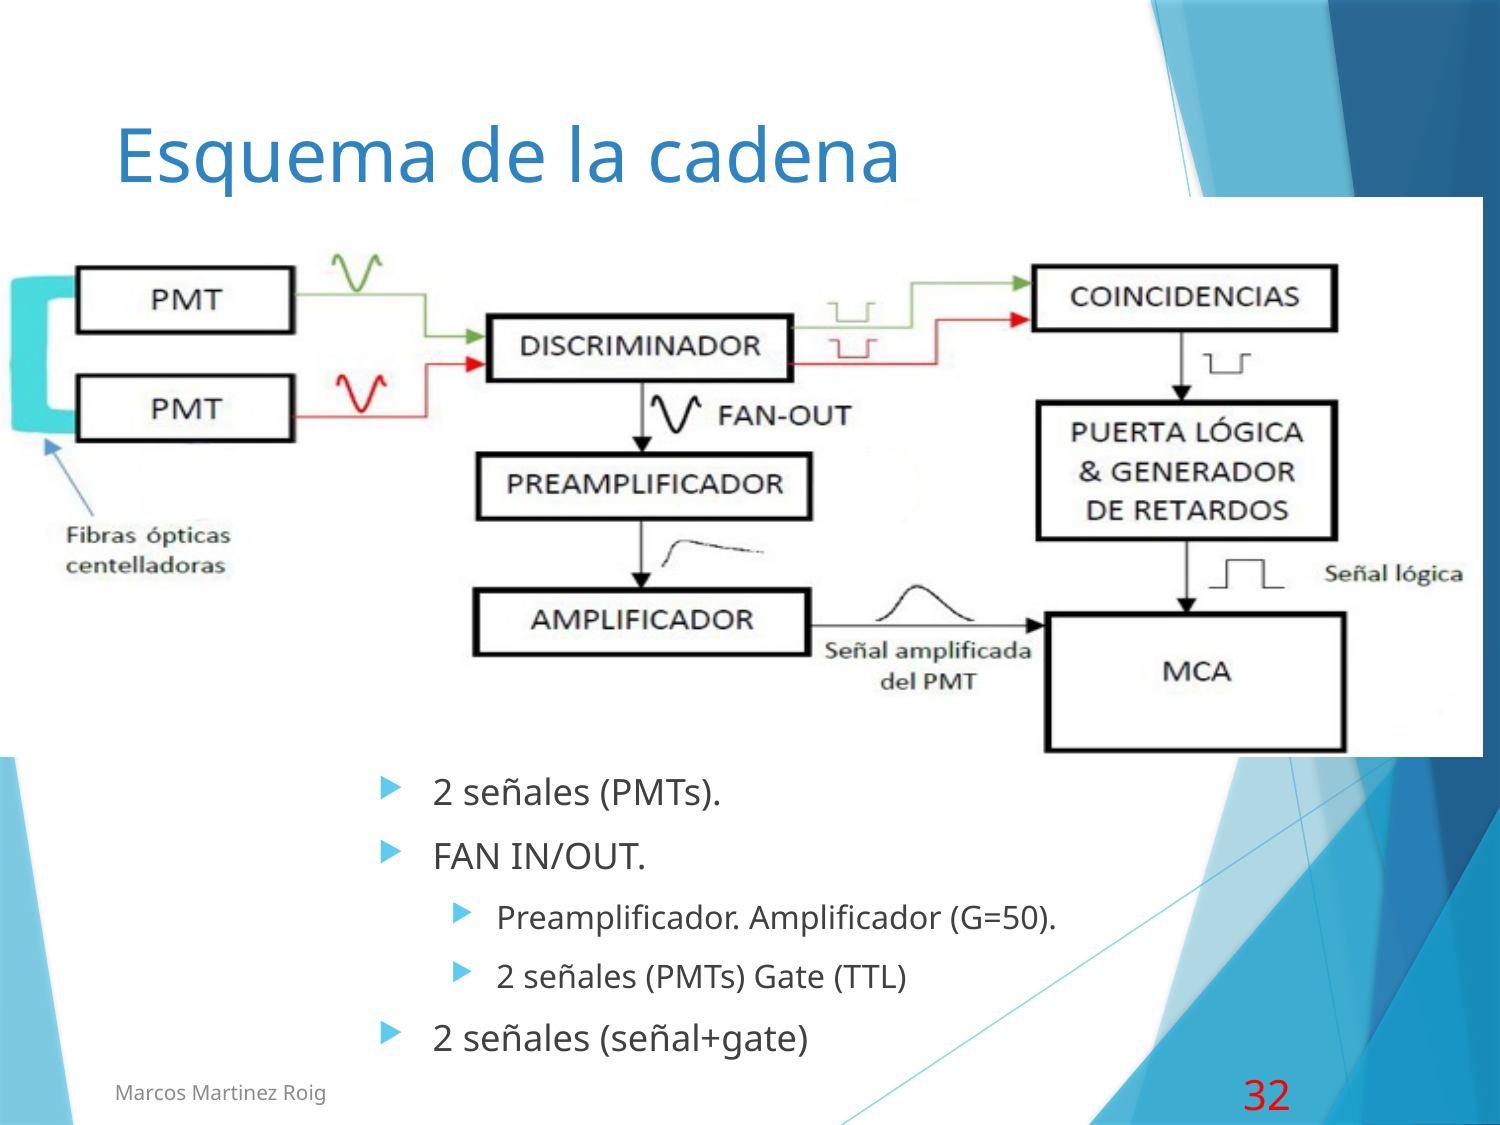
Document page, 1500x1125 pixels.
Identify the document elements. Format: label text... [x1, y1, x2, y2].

footer Marcos Martinez Roig [99, 1061, 859, 1122]
picture [0, 196, 1483, 758]
slide_number 32 [1222, 1063, 1307, 1124]
title Esquema de la cadena electrónica [99, 99, 1307, 196]
